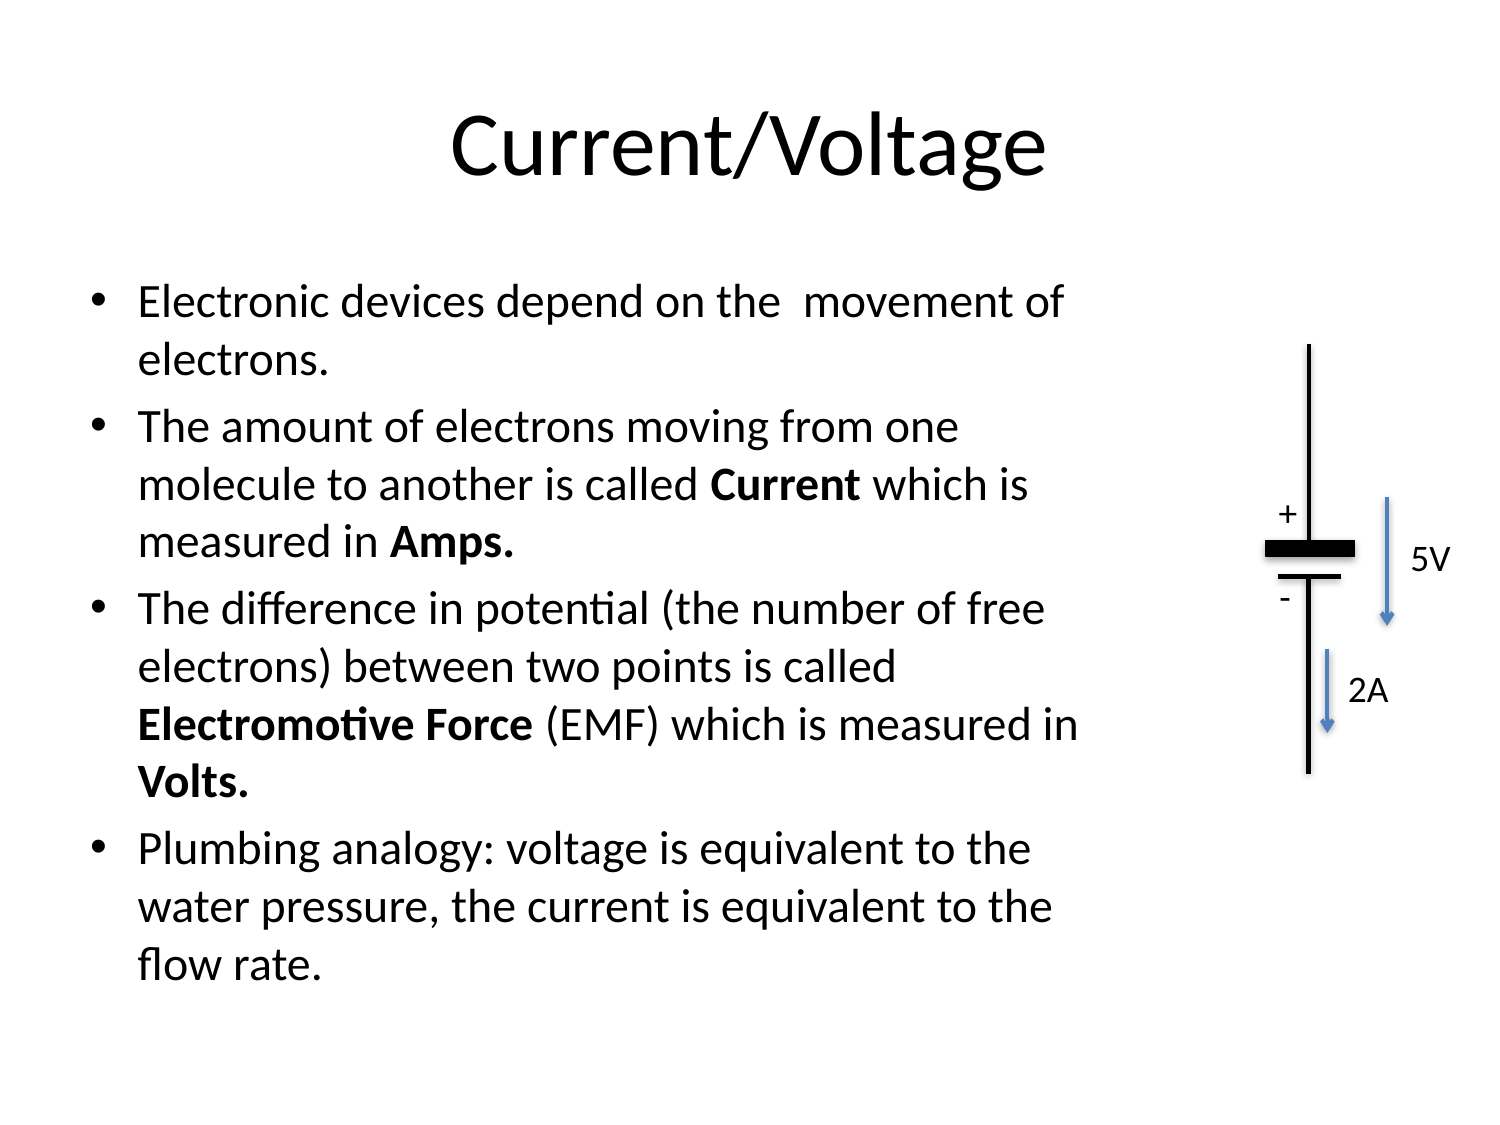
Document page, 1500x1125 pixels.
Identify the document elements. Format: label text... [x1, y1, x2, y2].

list Electronic devices depend on the movement of electrons. The amount of electrons moving from one molecule to another is called Current which is measured in Amps. The difference in potential (the number of free electrons) between two points is called Electromotive Force (EMF) which is measured in Volts. Plumbing analogy: voltage is equivalent to the water pressure, the current is equivalent to the flow rate. [75, 262, 1144, 1005]
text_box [1263, 343, 1467, 774]
title Current/Voltage [75, 45, 1425, 233]
